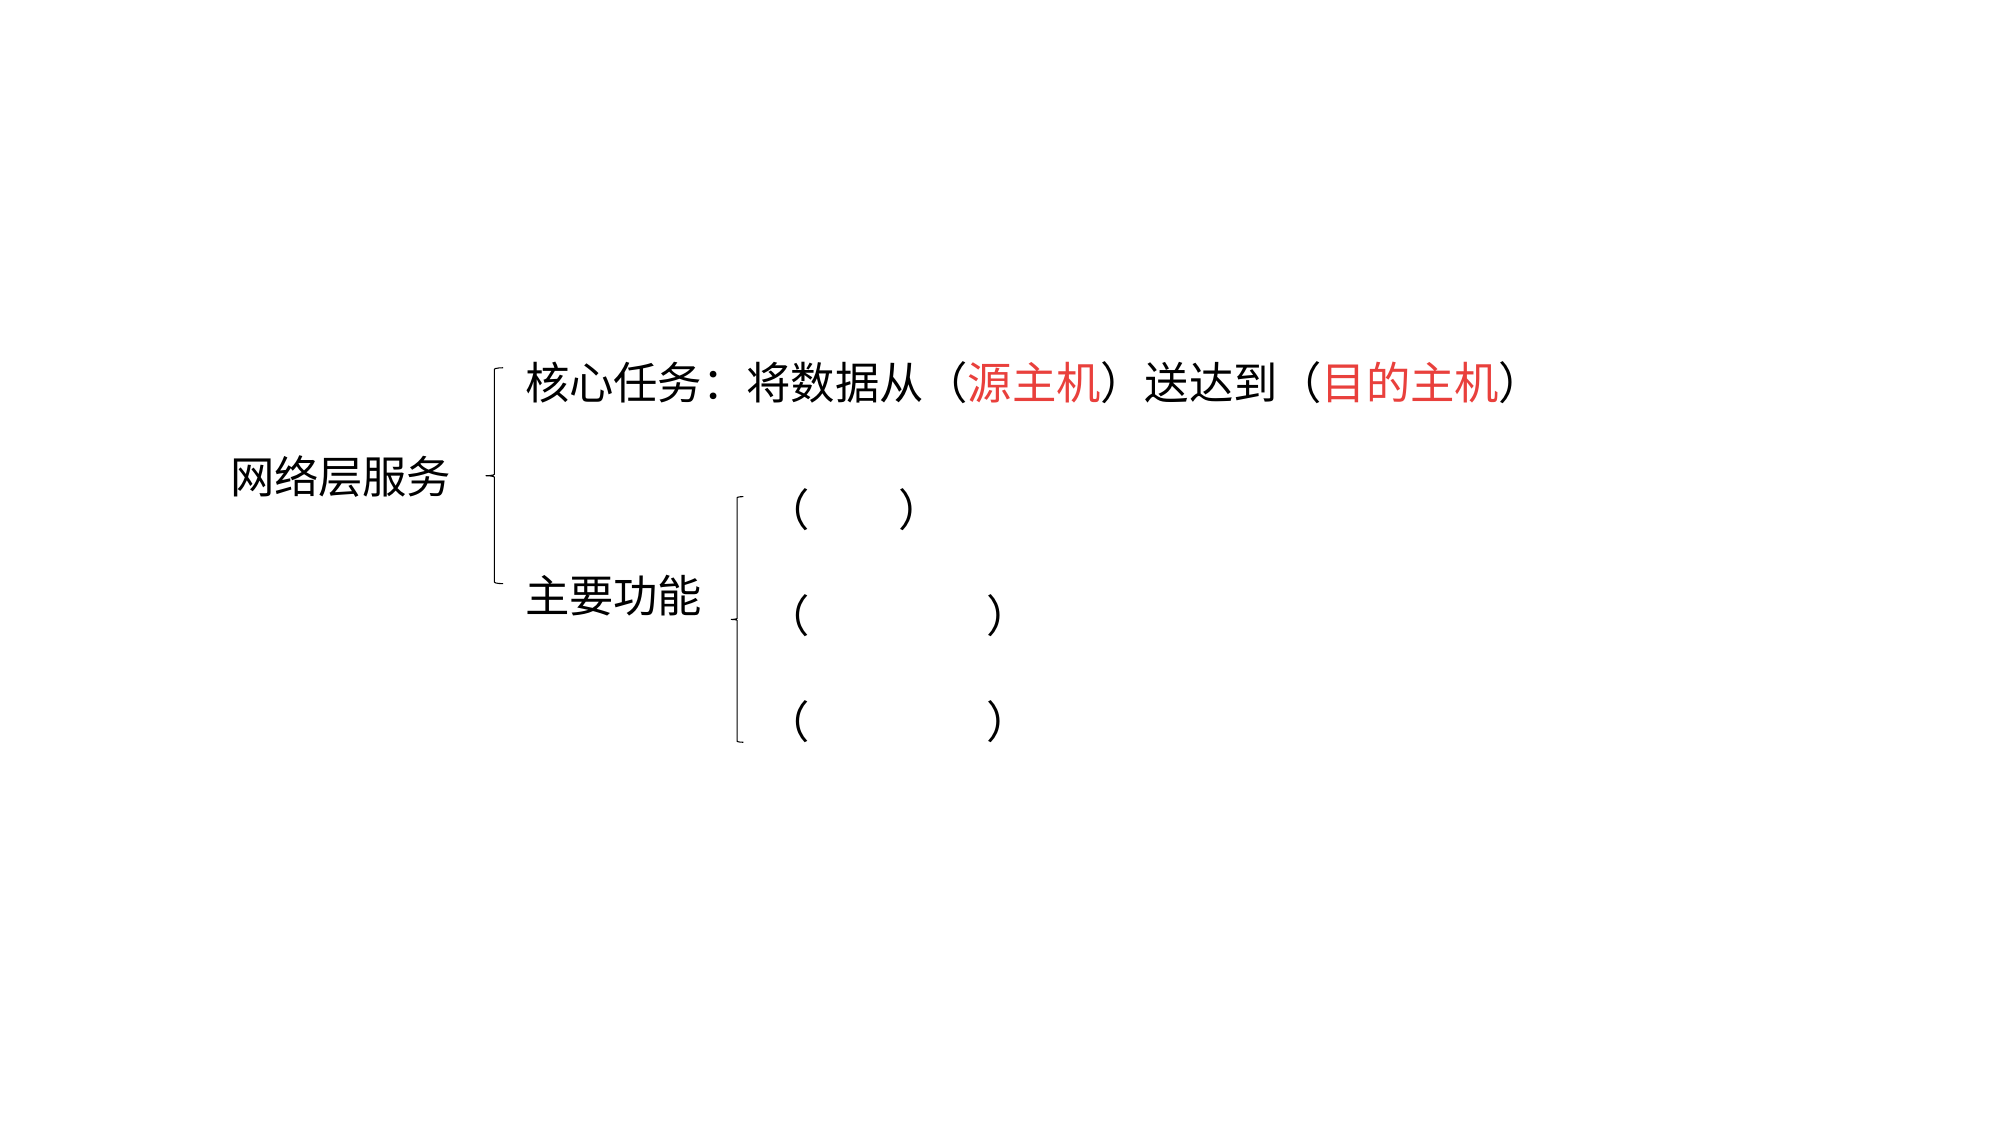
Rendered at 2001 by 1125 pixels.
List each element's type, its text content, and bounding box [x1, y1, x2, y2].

text_box [730, 496, 744, 743]
text_box [485, 367, 504, 585]
text_box （转发） （路由选择） （建立连接） [750, 474, 2000, 755]
text_box 网络层服务 [215, 441, 486, 510]
text_box 核心任务：将数据从（源主机）送达到（目的主机） 主要功能 [510, 347, 1598, 629]
